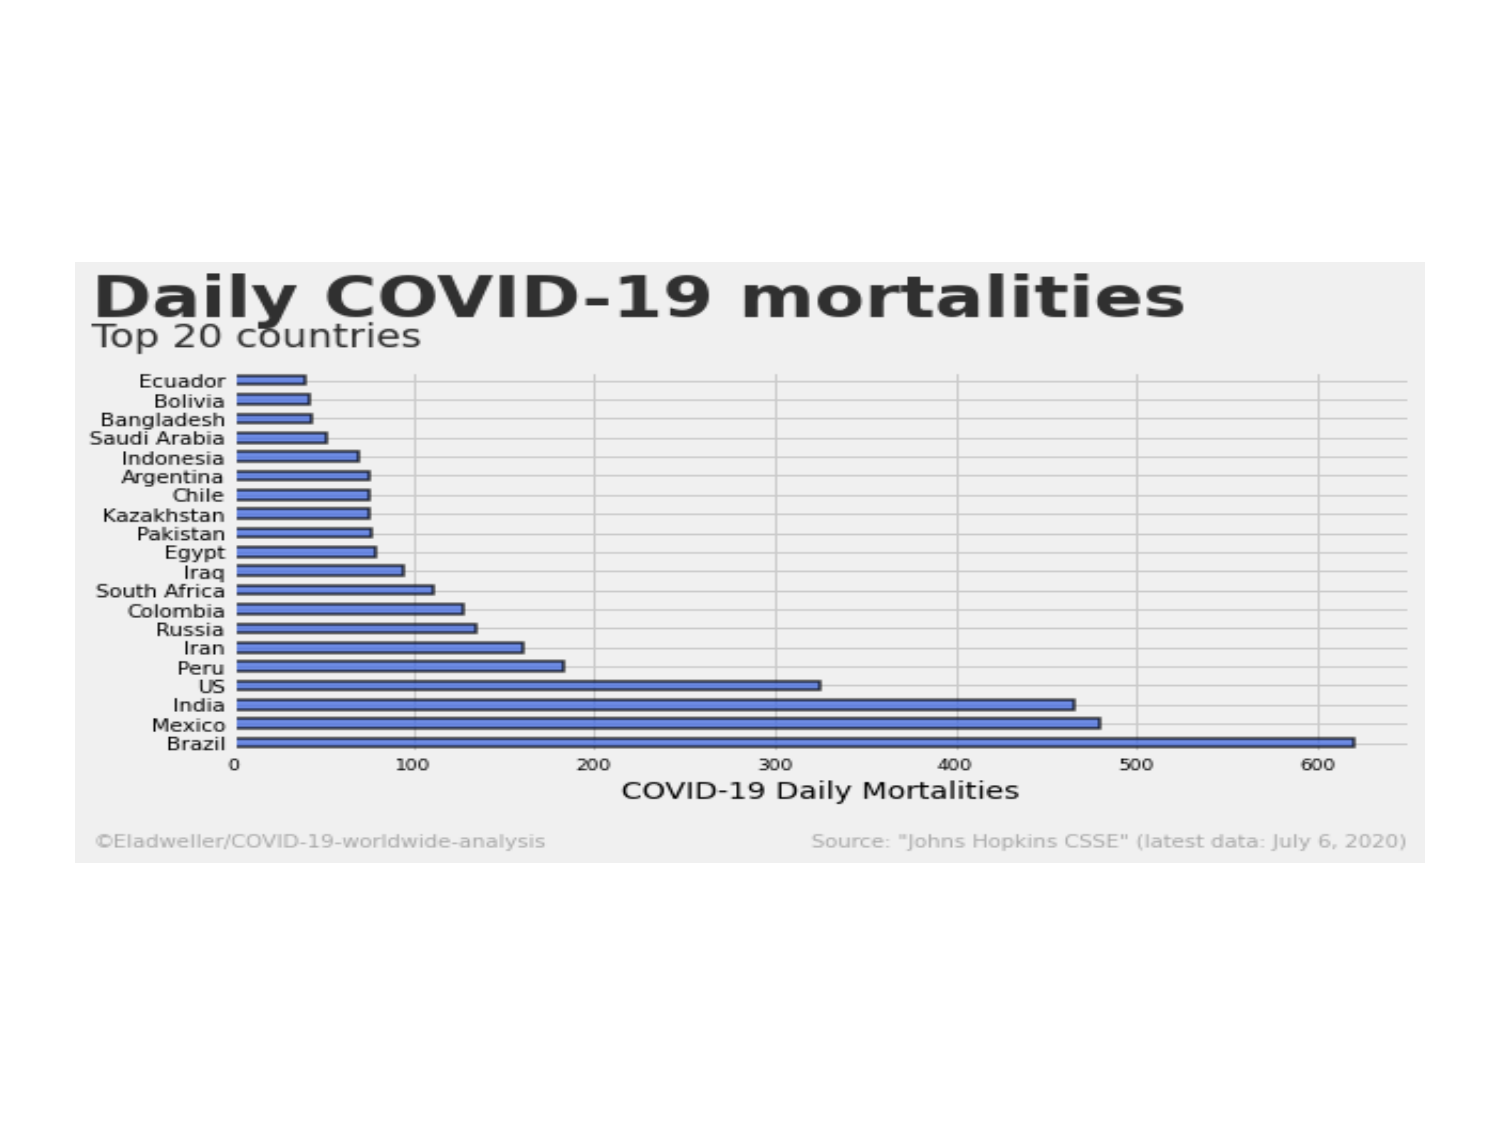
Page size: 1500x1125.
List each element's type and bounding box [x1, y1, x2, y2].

picture [74, 262, 1426, 863]
